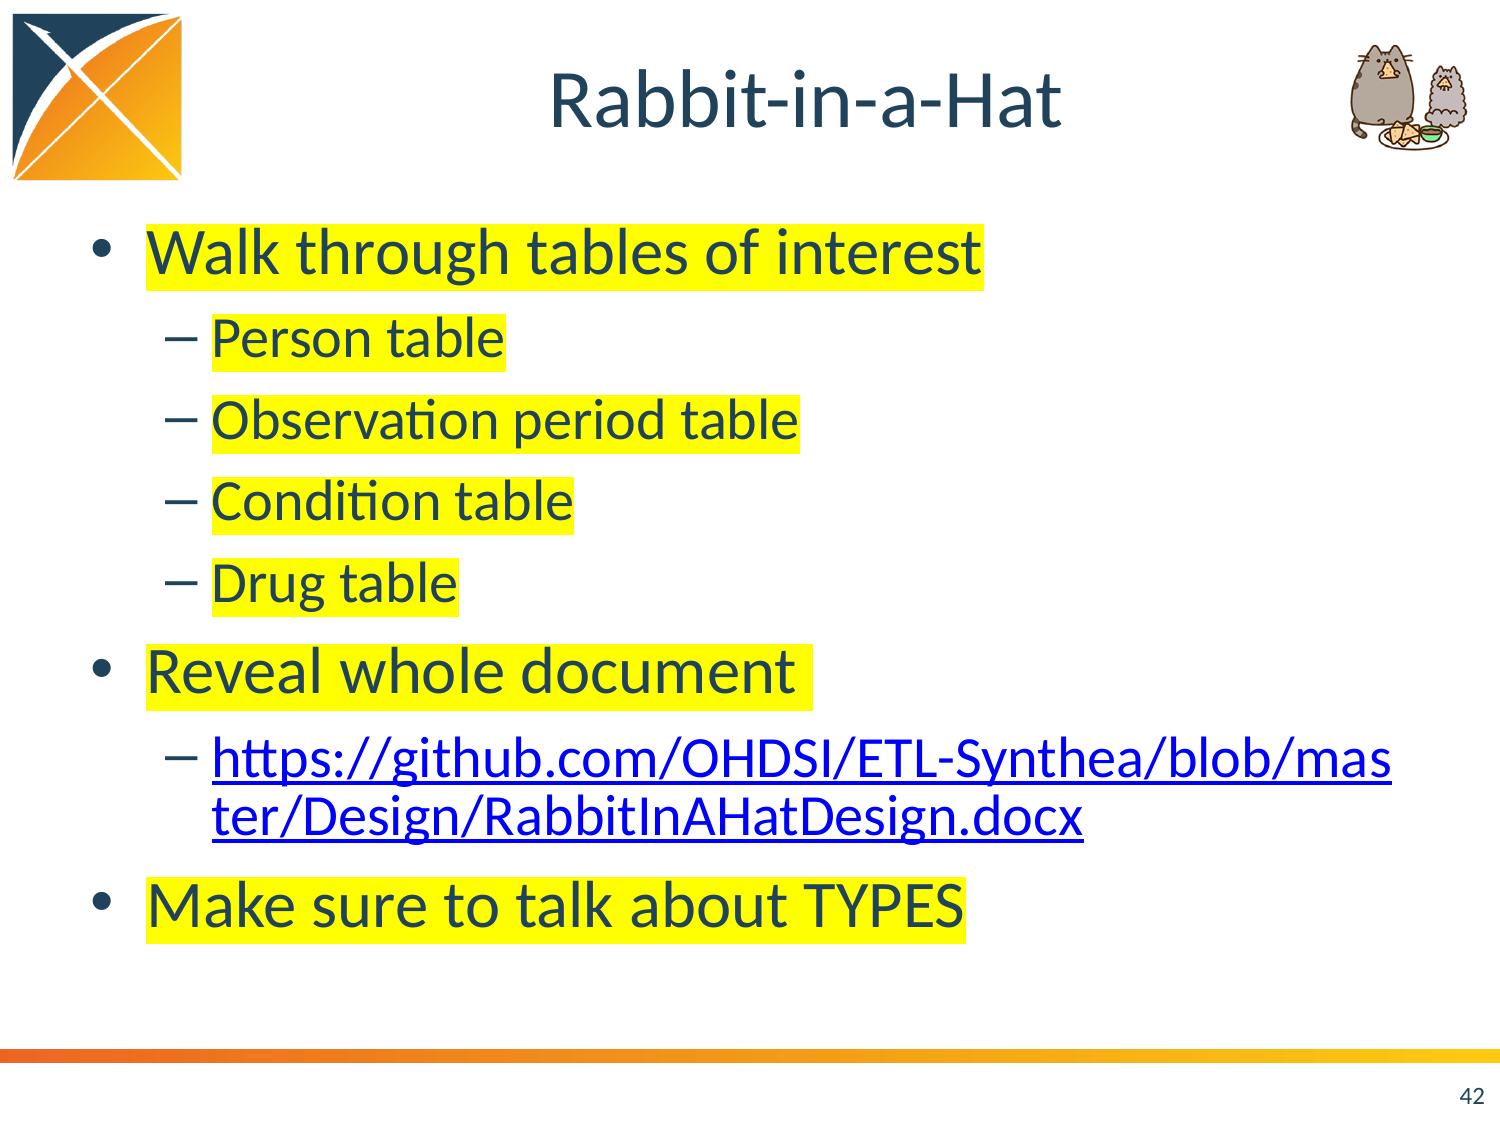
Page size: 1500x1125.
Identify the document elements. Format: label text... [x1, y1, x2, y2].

picture [1337, 24, 1476, 163]
list Walk through tables of interest Person table Observation period table Condition table Drug table Reveal whole document https://github.com/OHDSI/ETL-Synthea/blob/master/Design/RabbitInAHatDesign.docx Make sure to talk about TYPES [75, 200, 1425, 1005]
picture [0, 0, 206, 200]
slide_number 42 [1149, 1065, 1500, 1125]
title Rabbit-in-a-Hat [187, 24, 1336, 163]
